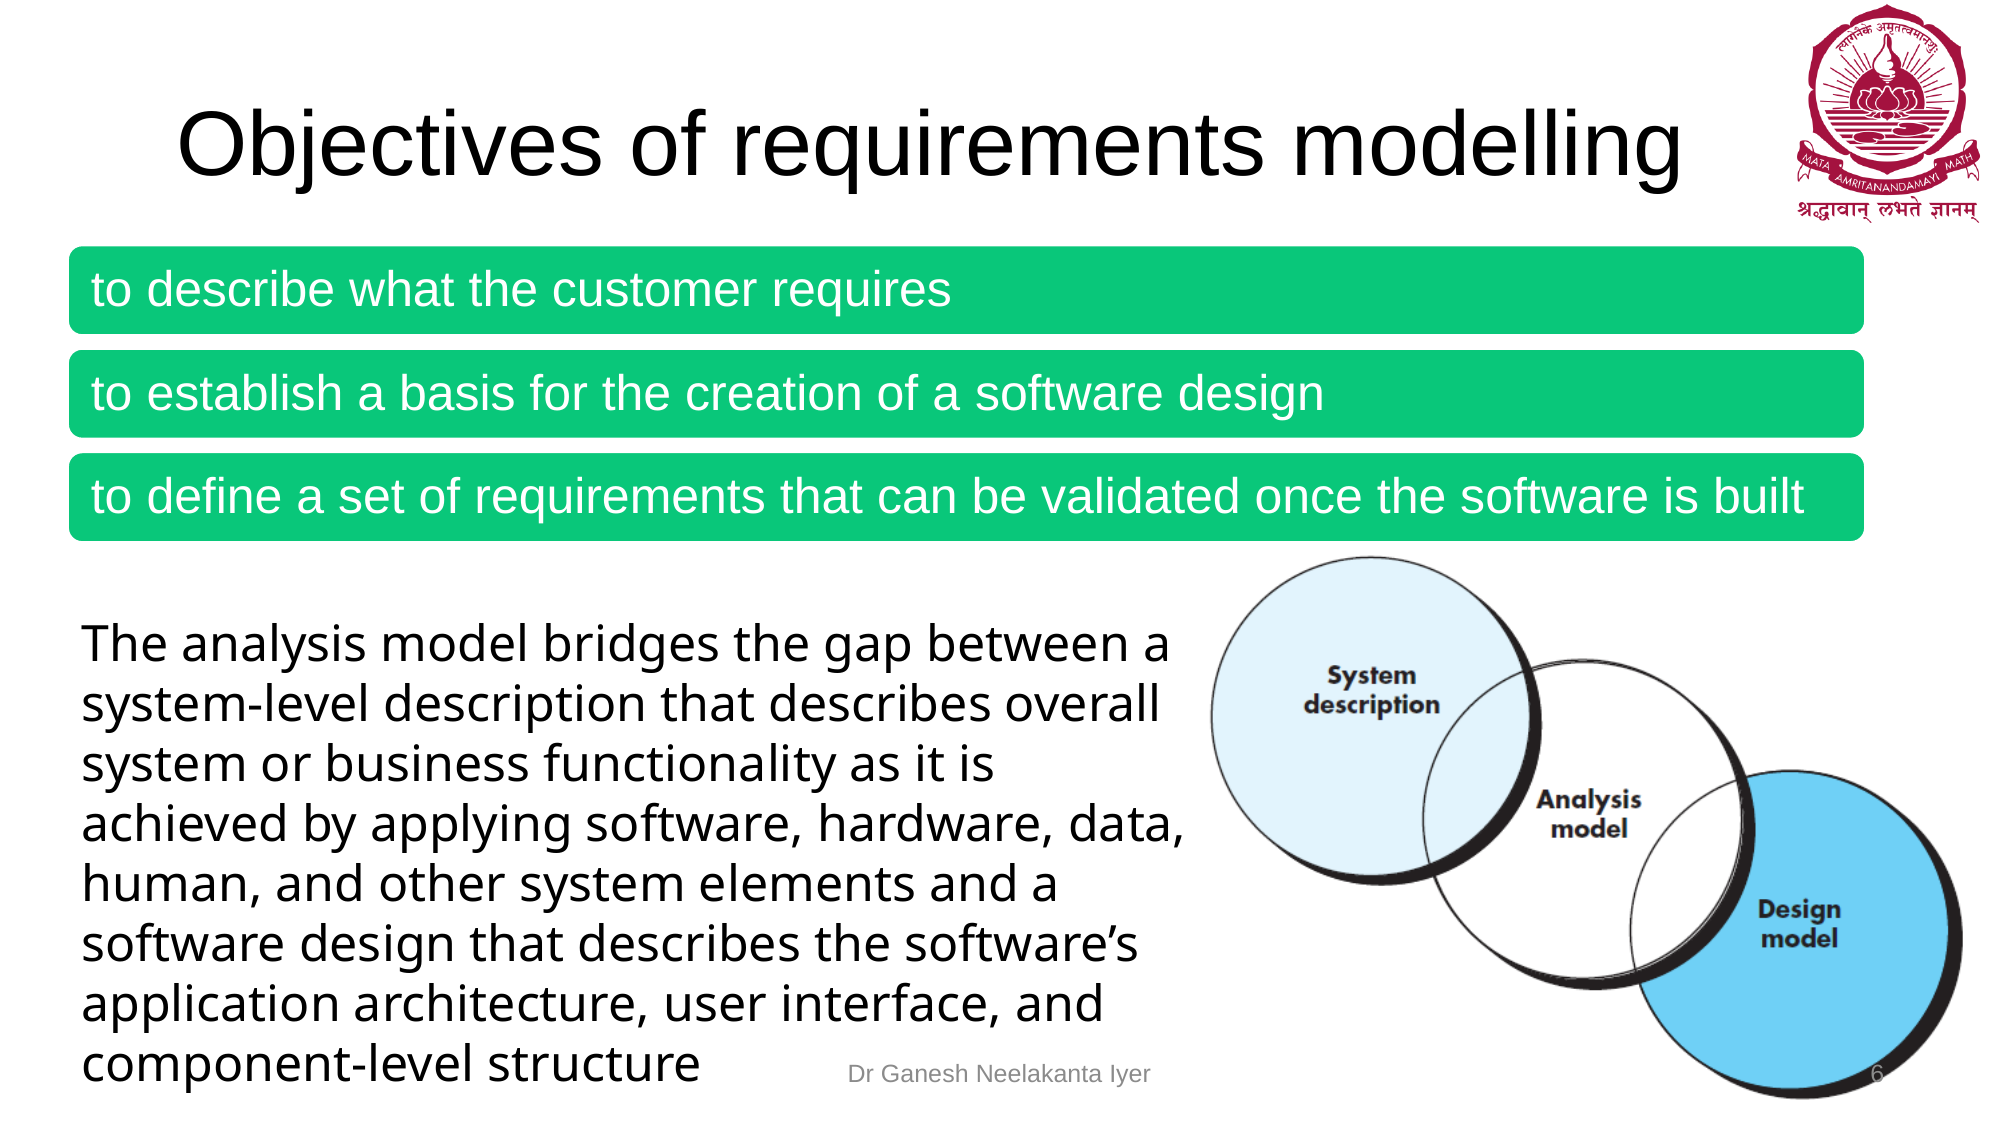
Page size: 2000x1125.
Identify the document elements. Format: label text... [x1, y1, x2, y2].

picture [1174, 540, 1983, 1108]
title Objectives of requirements modelling [99, 45, 1763, 224]
text_box The analysis model bridges the gap between a system-level description that describes overall system or business functionality as it is achieved by applying software, hardware, data, human, and other system elements and a software design that describes the software’s application architecture, user interface, and component-level structure [66, 604, 1174, 1100]
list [66, 224, 1867, 563]
picture [1776, 1, 2000, 225]
